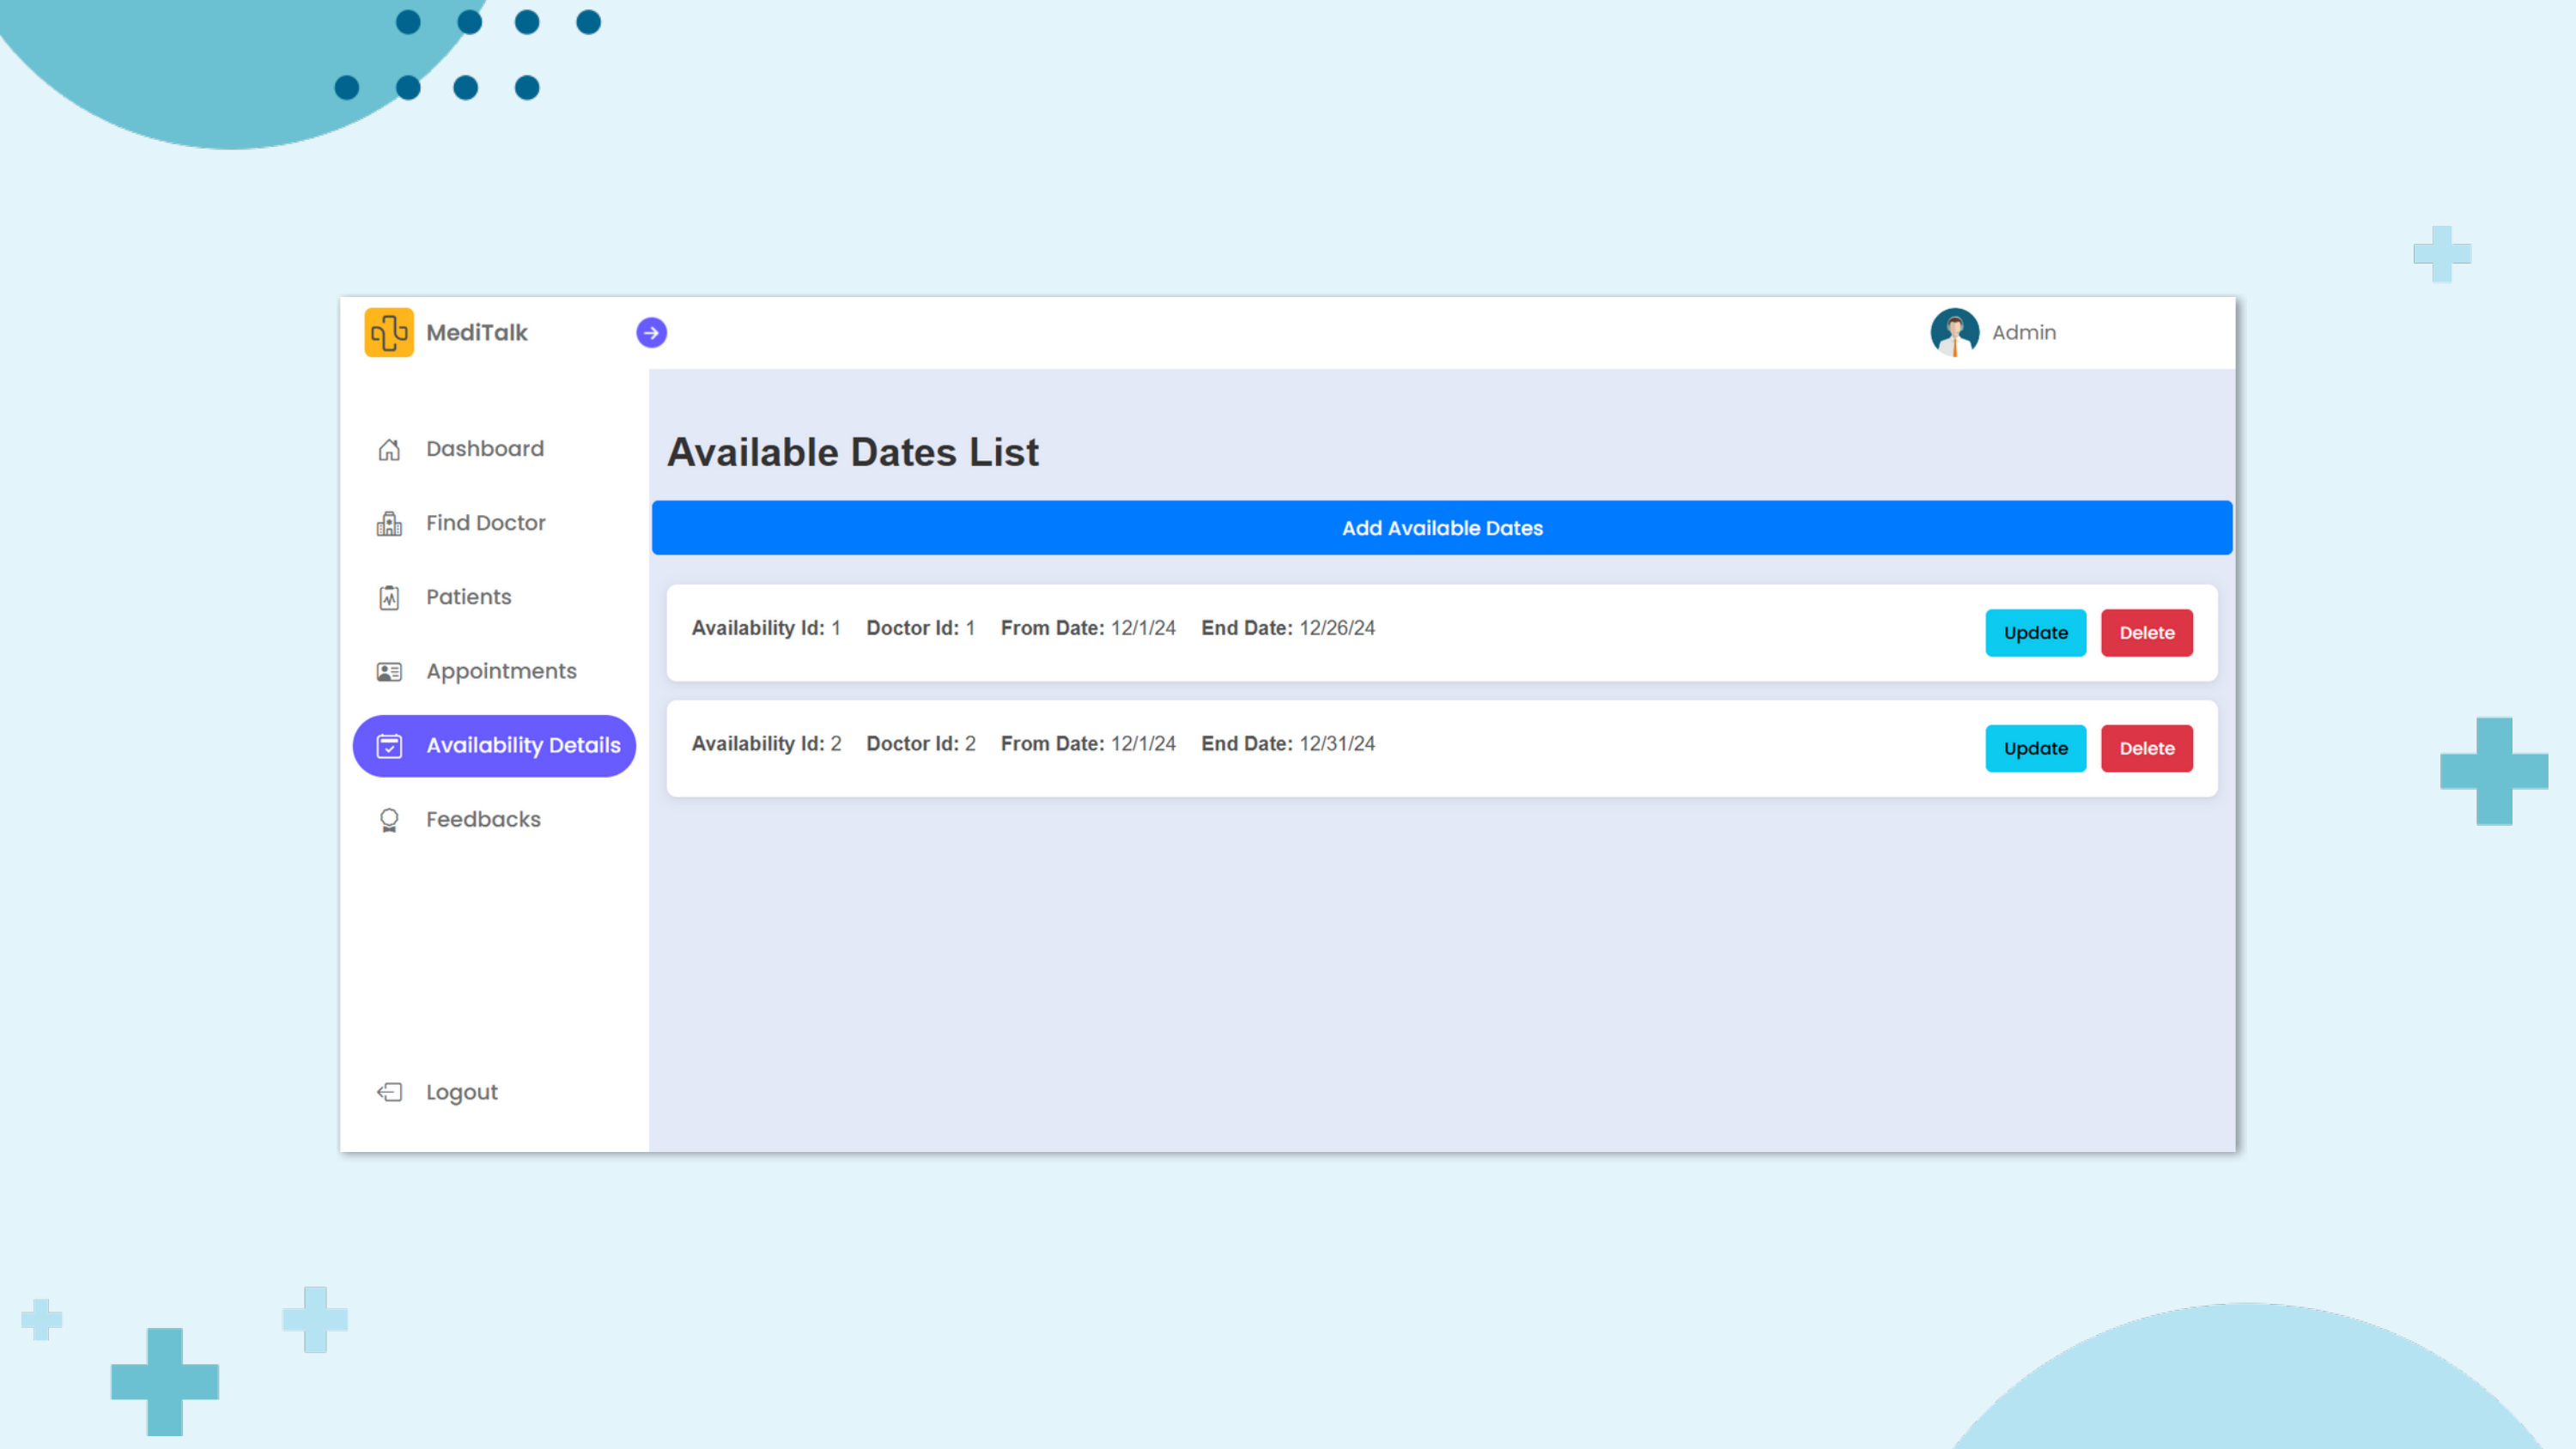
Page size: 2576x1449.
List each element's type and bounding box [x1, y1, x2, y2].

text_box [0, 0, 2576, 1449]
text_box [340, 297, 2236, 1152]
